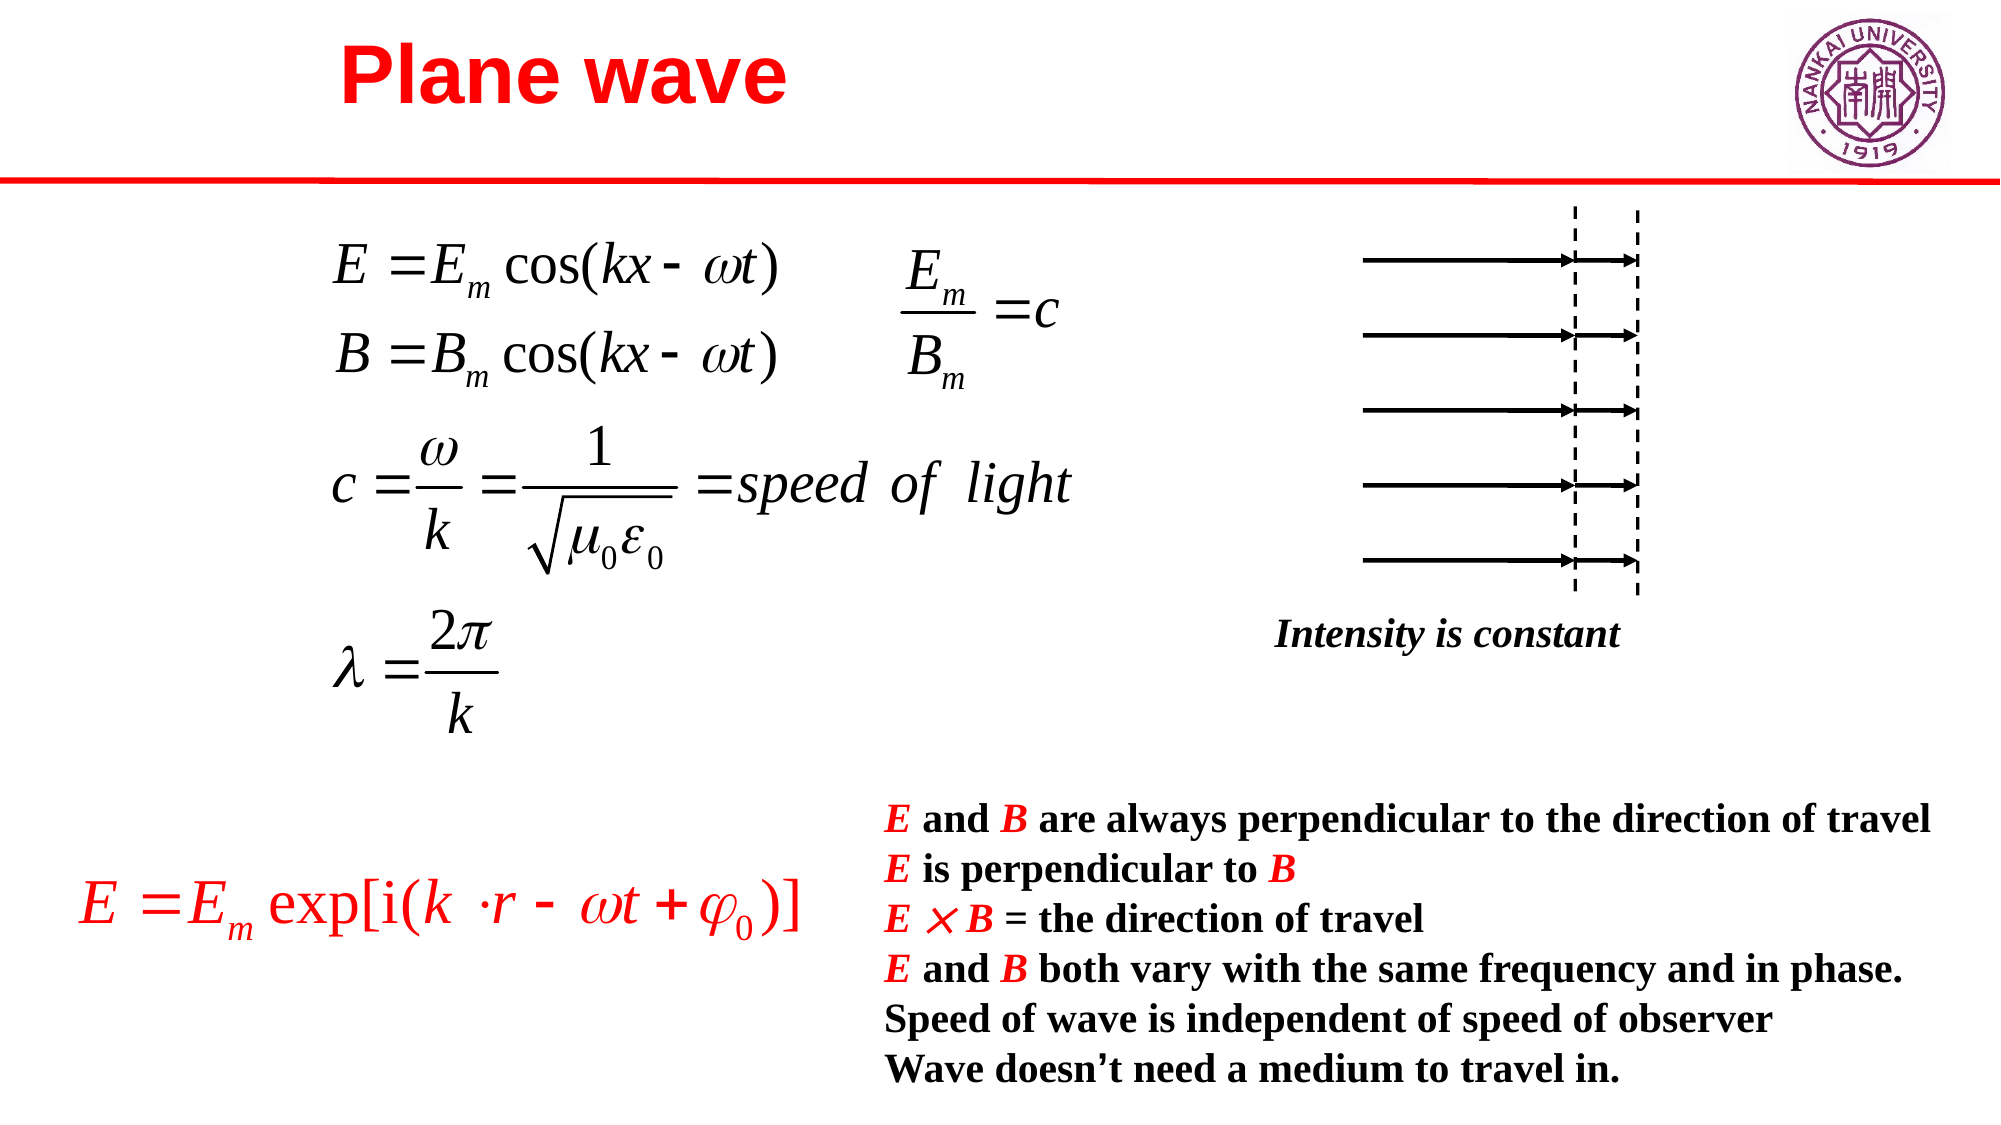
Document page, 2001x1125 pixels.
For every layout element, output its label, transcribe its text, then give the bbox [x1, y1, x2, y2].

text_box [323, 225, 1088, 746]
text_box Intensity is constant [1259, 597, 1686, 663]
title Plane wave [324, 0, 1675, 171]
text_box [1362, 260, 1576, 561]
picture [1788, 12, 1951, 174]
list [68, 849, 813, 956]
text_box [1576, 260, 1638, 561]
text_box E and B are always perpendicular to the direction of travel E is perpendicular to B E  B = the direction of travel E and B both vary with the same frequency and in phase. Speed of wave is independent of speed of observer Wave doesn’t need a medium to travel in. [869, 783, 2000, 1099]
